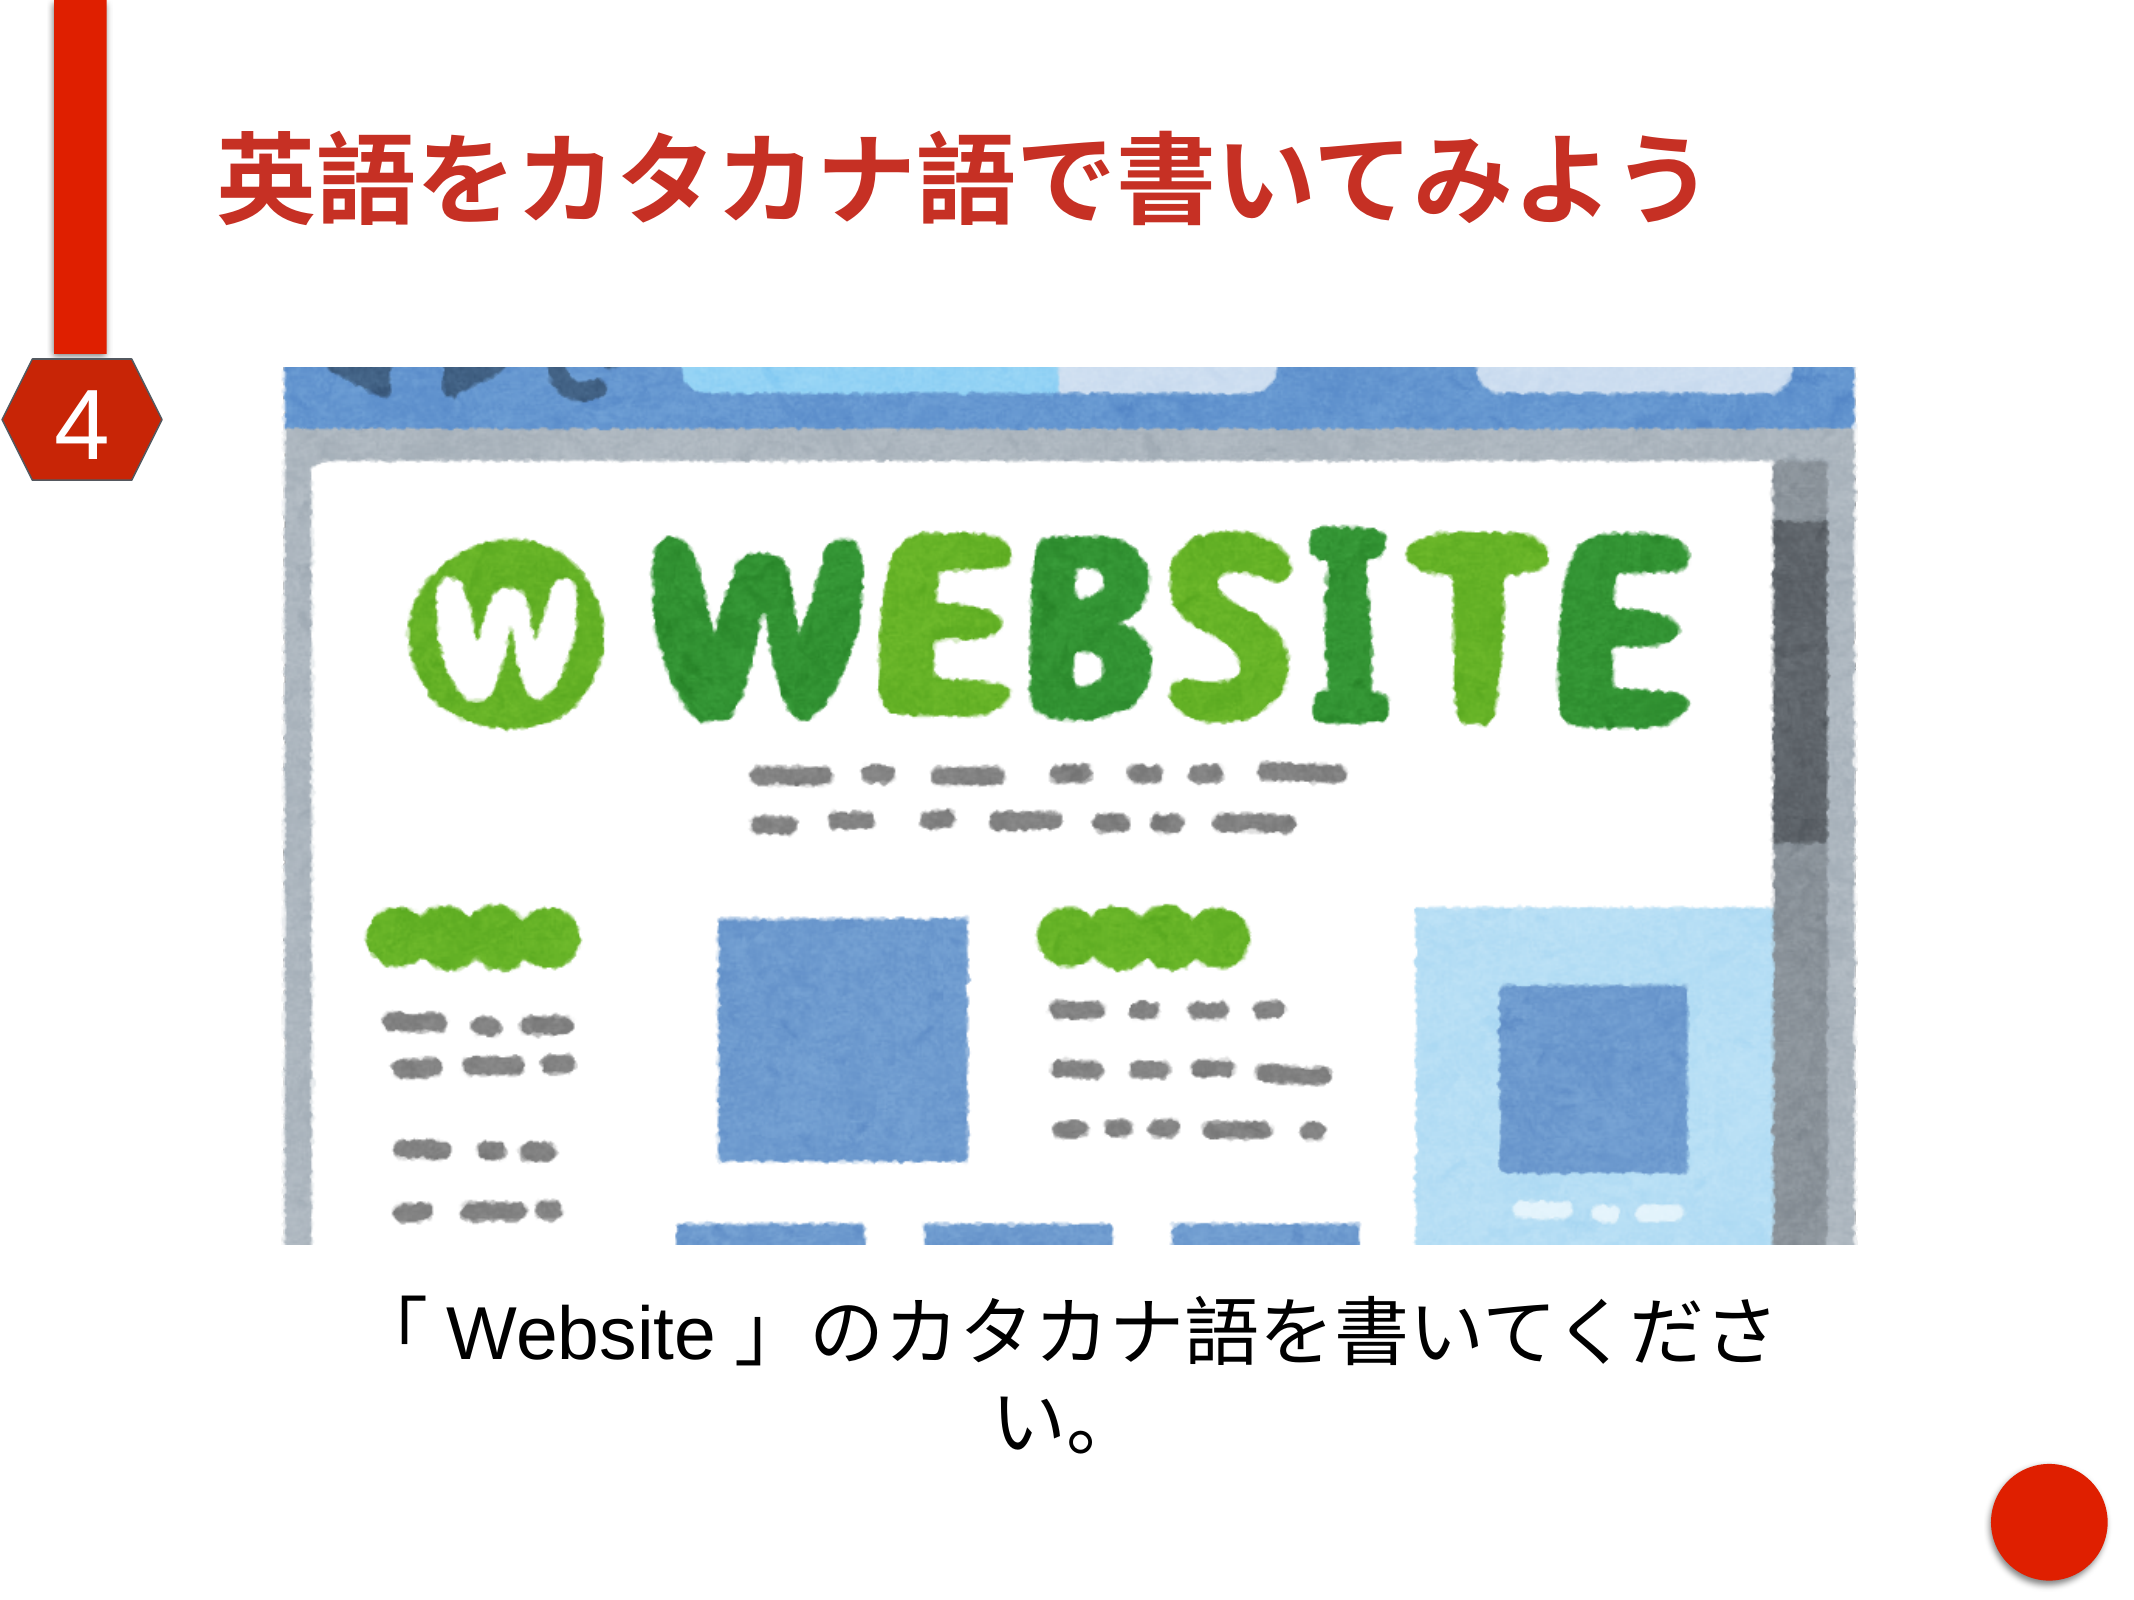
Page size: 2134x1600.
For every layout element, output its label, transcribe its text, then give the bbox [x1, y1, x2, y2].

text_box 4 [2, 358, 163, 481]
text_box 「Website」のカタカナ語を書いてください。 [269, 1269, 1864, 1480]
picture [231, 366, 1904, 1245]
title 英語をカタカナ語で書いてみよう [208, 11, 1927, 343]
